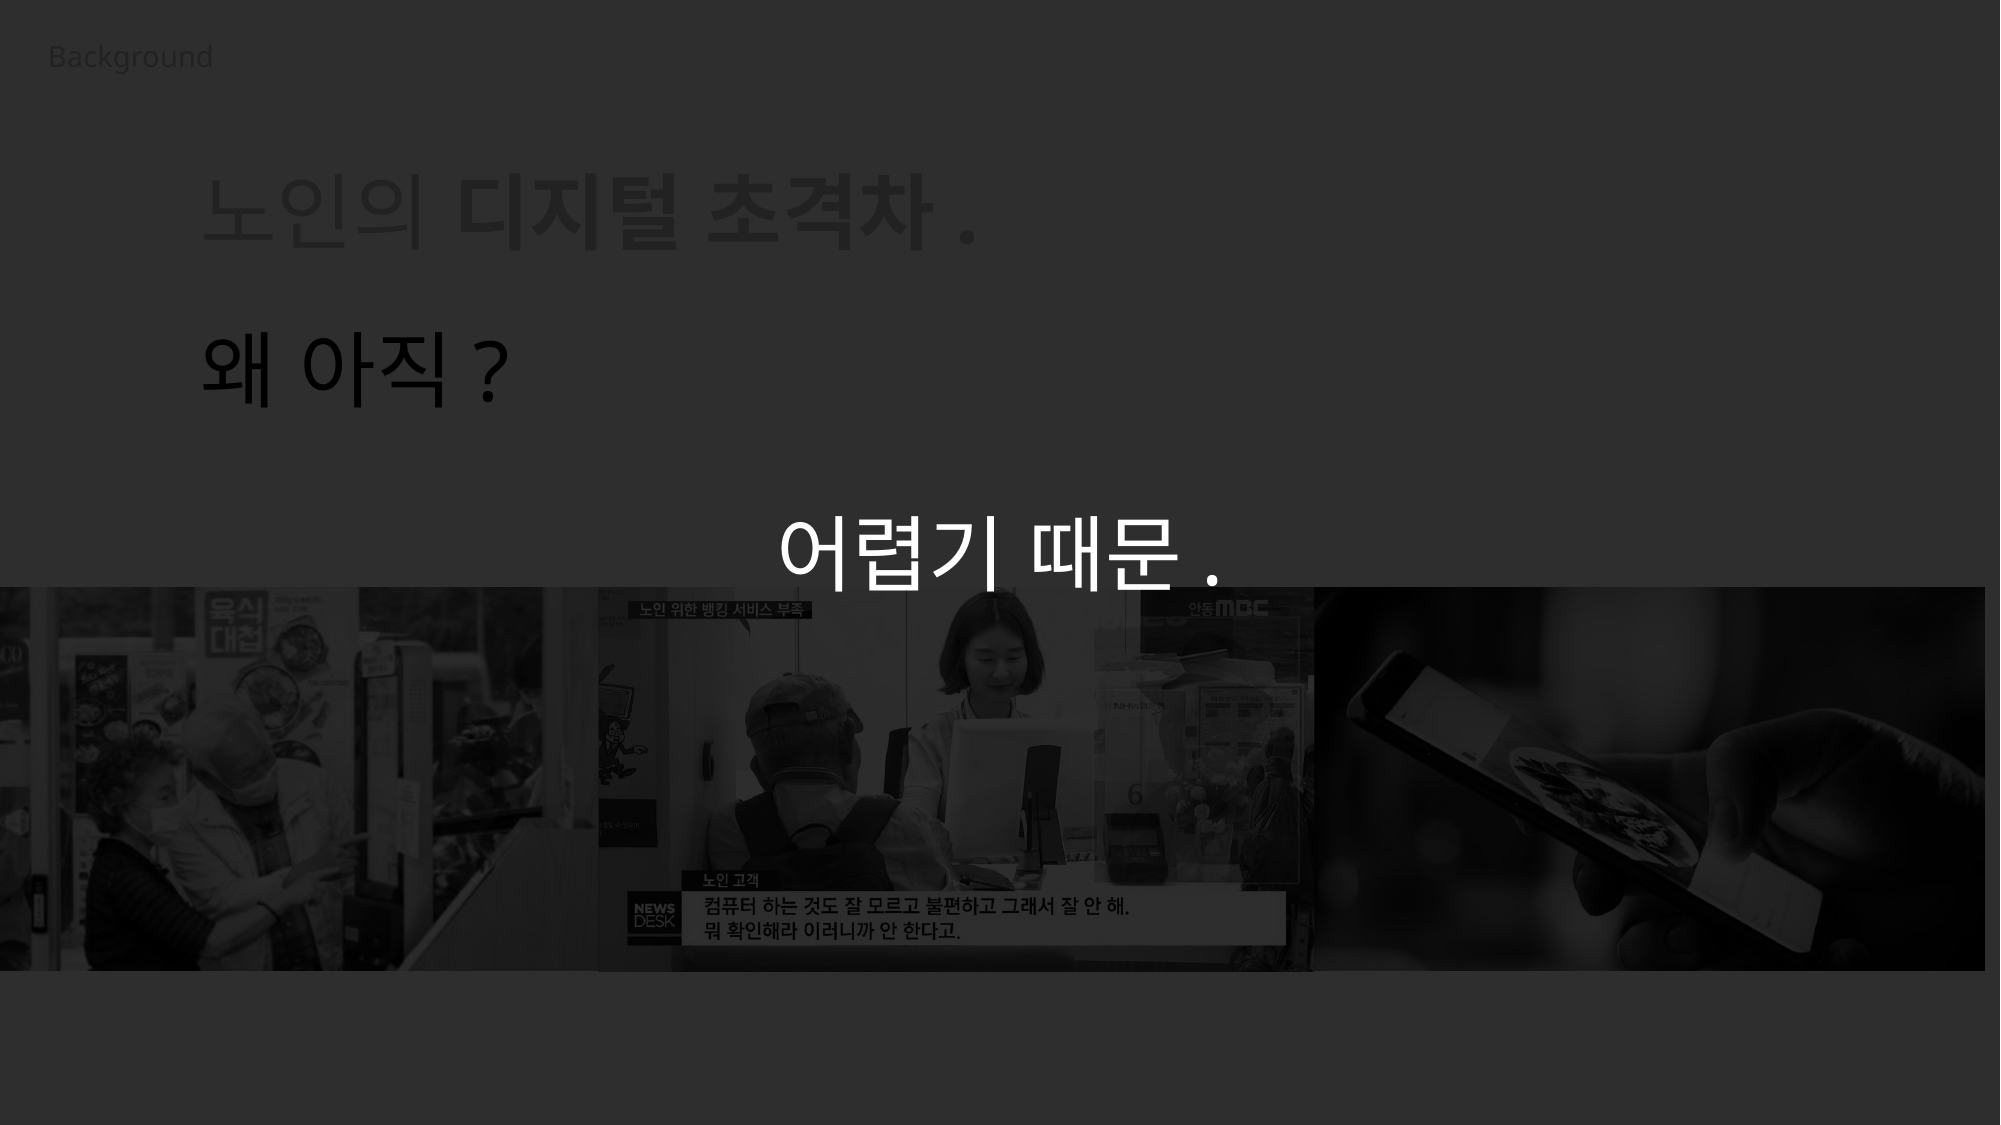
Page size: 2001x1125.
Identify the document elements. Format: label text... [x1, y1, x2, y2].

text_box 어렵기 때문. [500, 494, 1500, 587]
picture [0, 587, 1985, 972]
text_box [0, 0, 2000, 1125]
